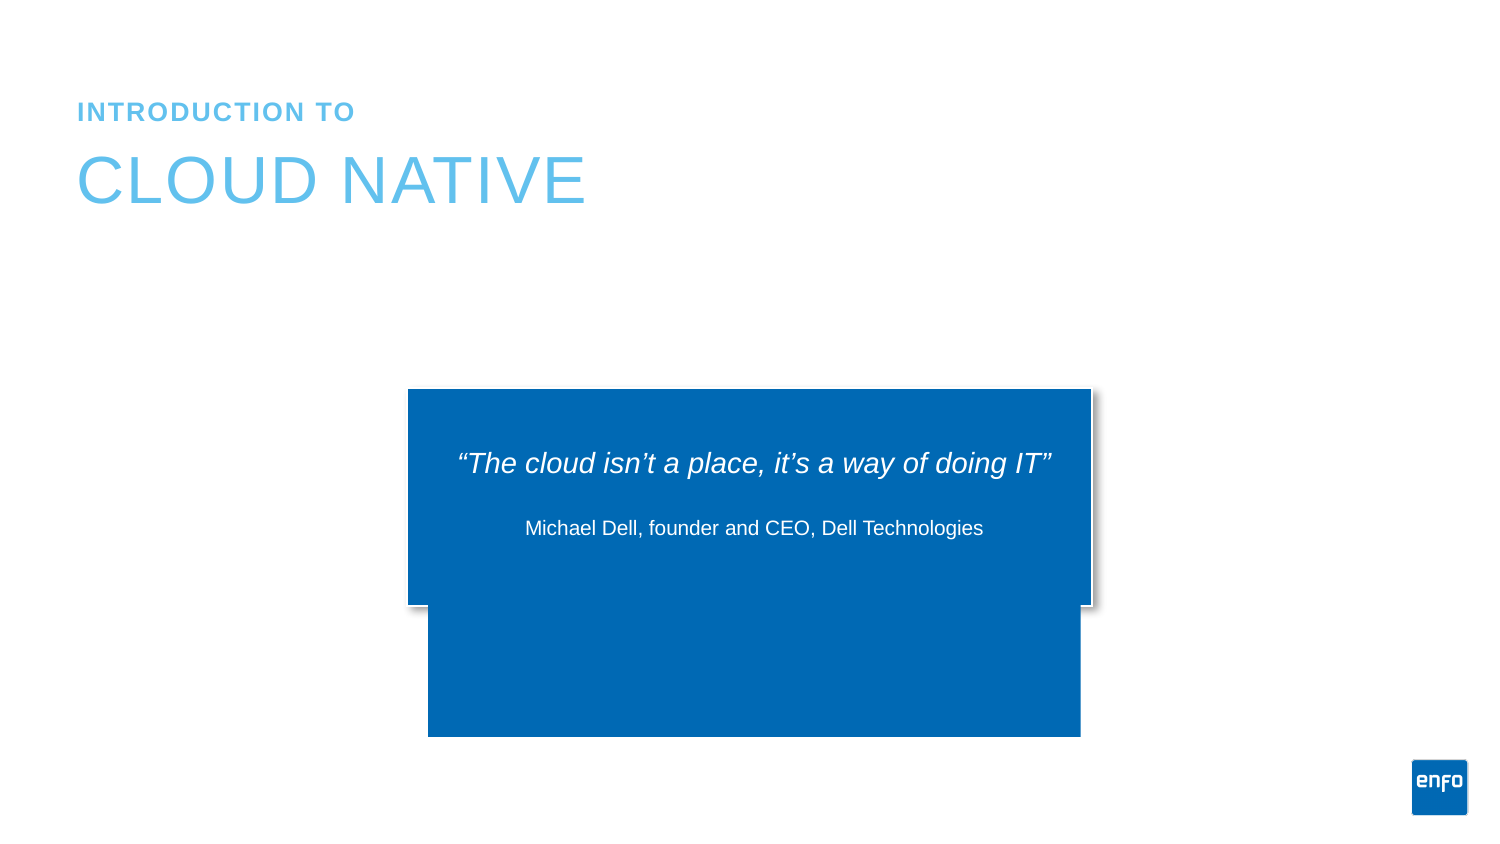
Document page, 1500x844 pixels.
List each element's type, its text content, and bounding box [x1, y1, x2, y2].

picture [1406, 753, 1473, 820]
list Introduction to [77, 57, 750, 128]
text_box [407, 388, 1093, 607]
title Cloud native [76, 136, 1424, 718]
